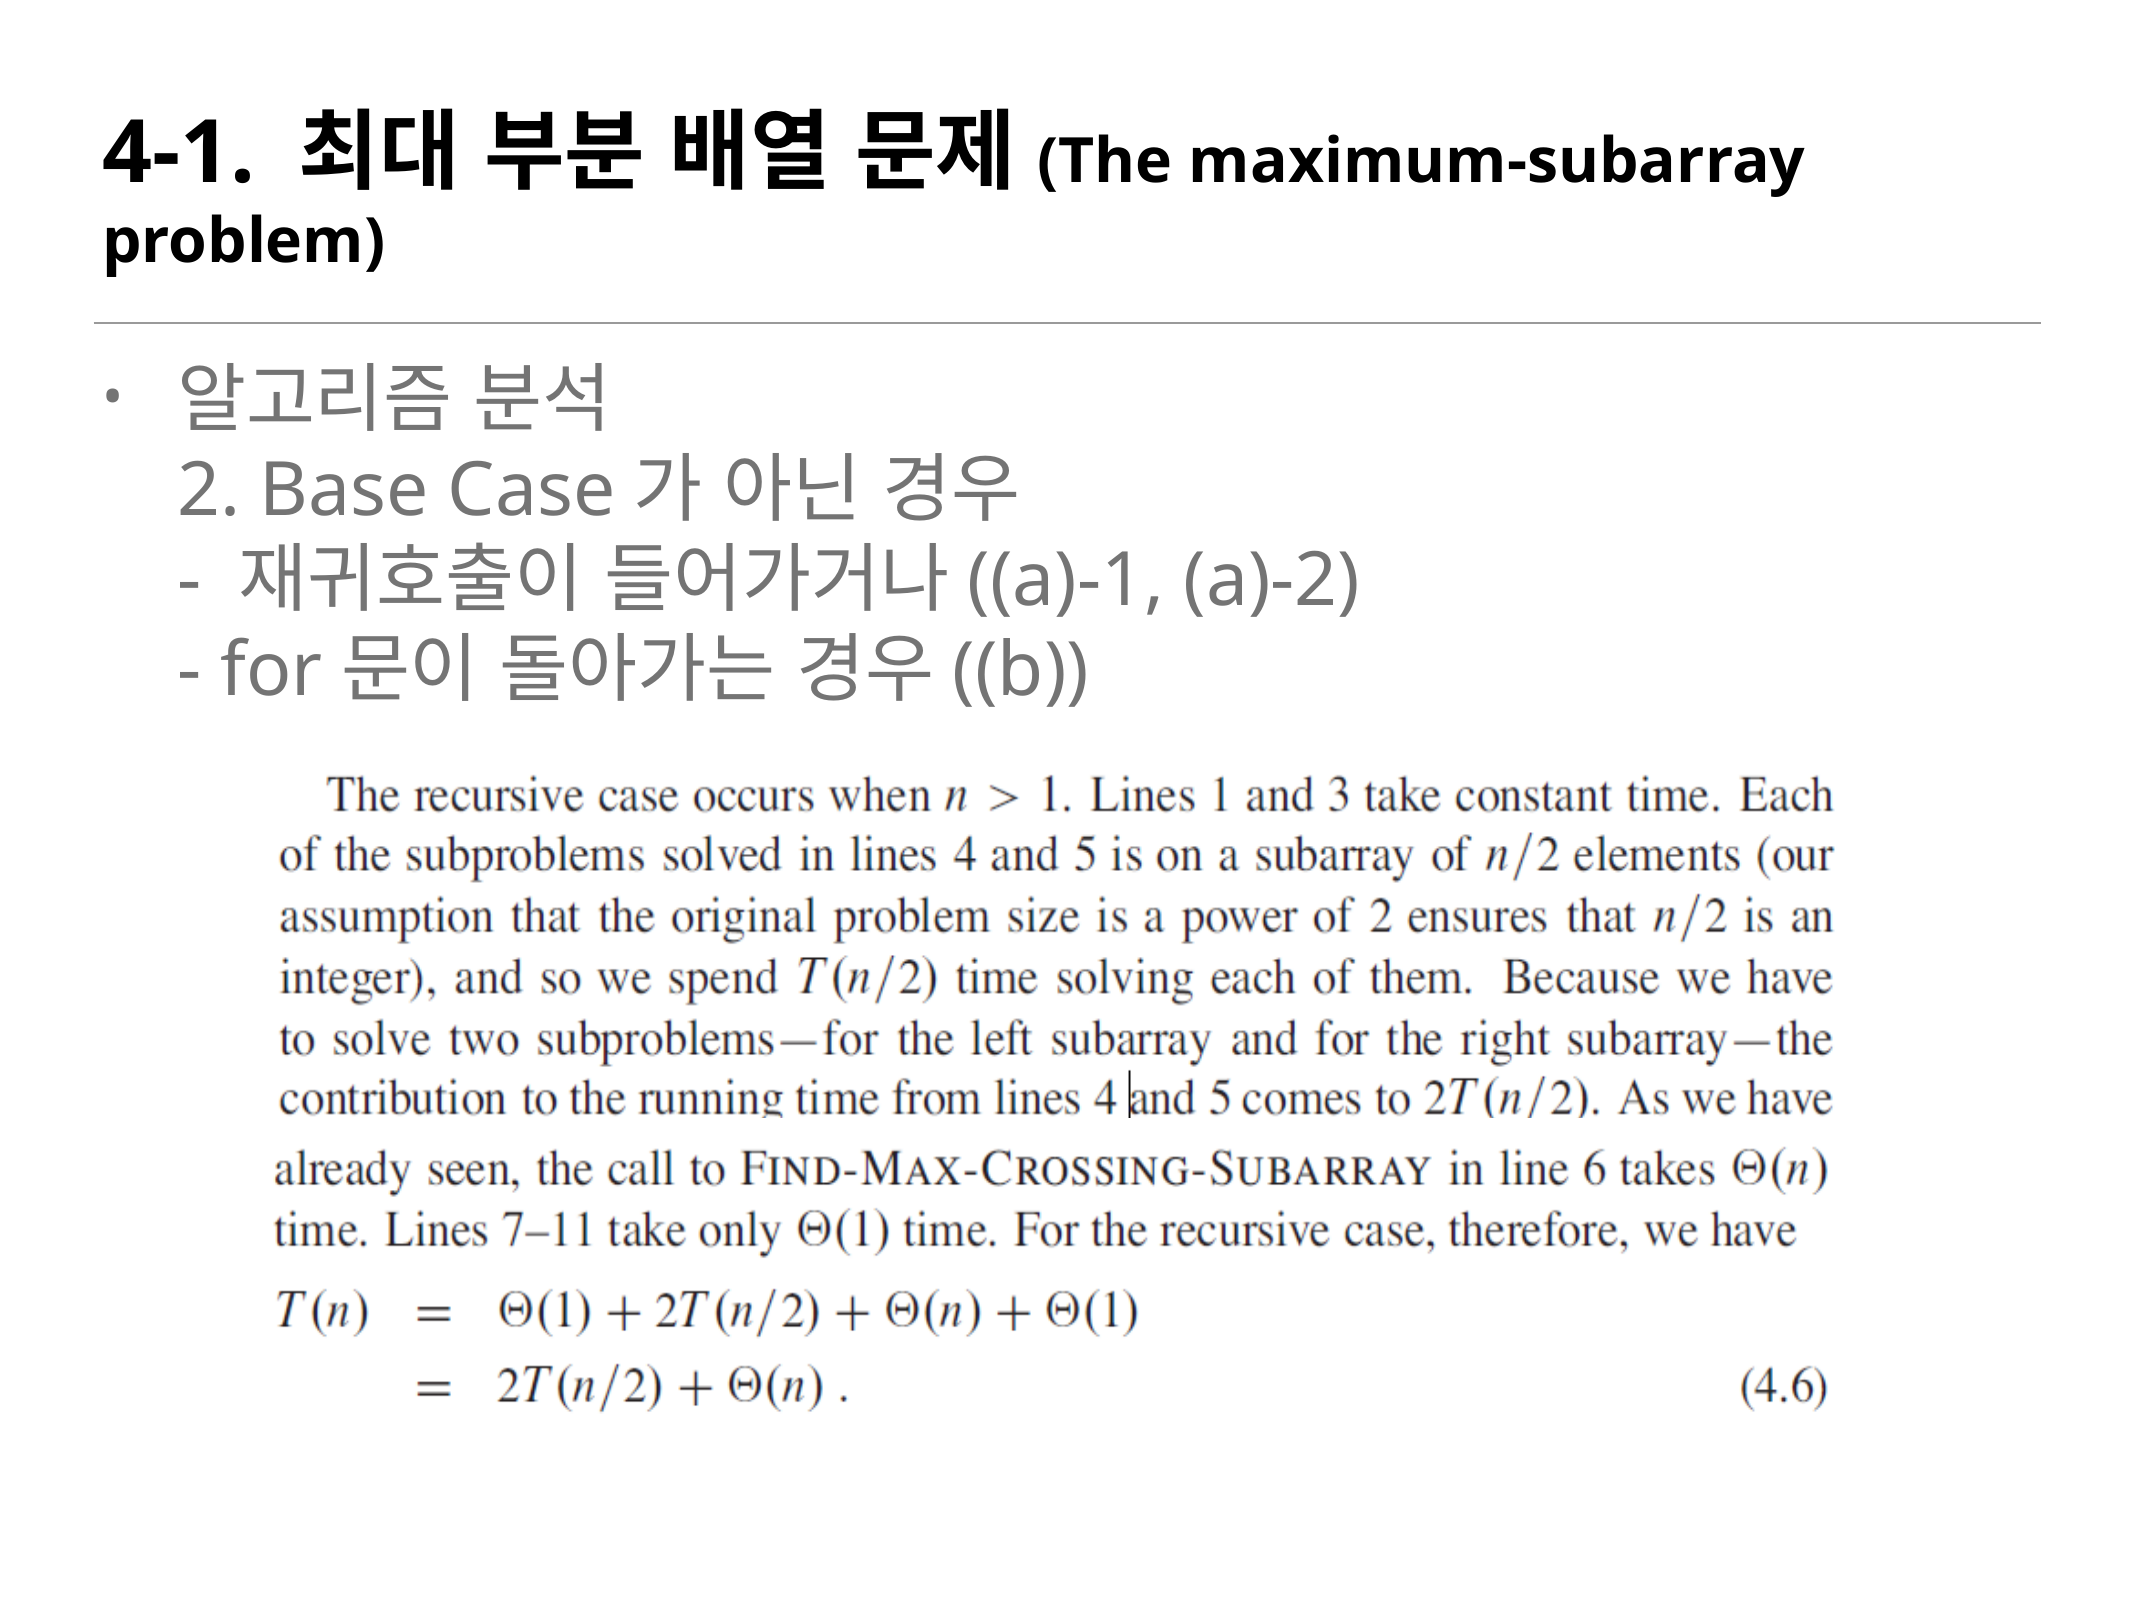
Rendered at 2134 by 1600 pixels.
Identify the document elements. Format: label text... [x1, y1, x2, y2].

text_box 알고리즘 분석 2. Base Case가 아닌 경우 - 재귀호출이 들어가거나((a)-1, (a)-2) - for문이 돌아가는 경우((b)) [93, 341, 2040, 1600]
title 4-1. 최대 부분 배열 문제(The maximum-subarray problem) [93, 53, 2041, 284]
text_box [253, 750, 1855, 1432]
